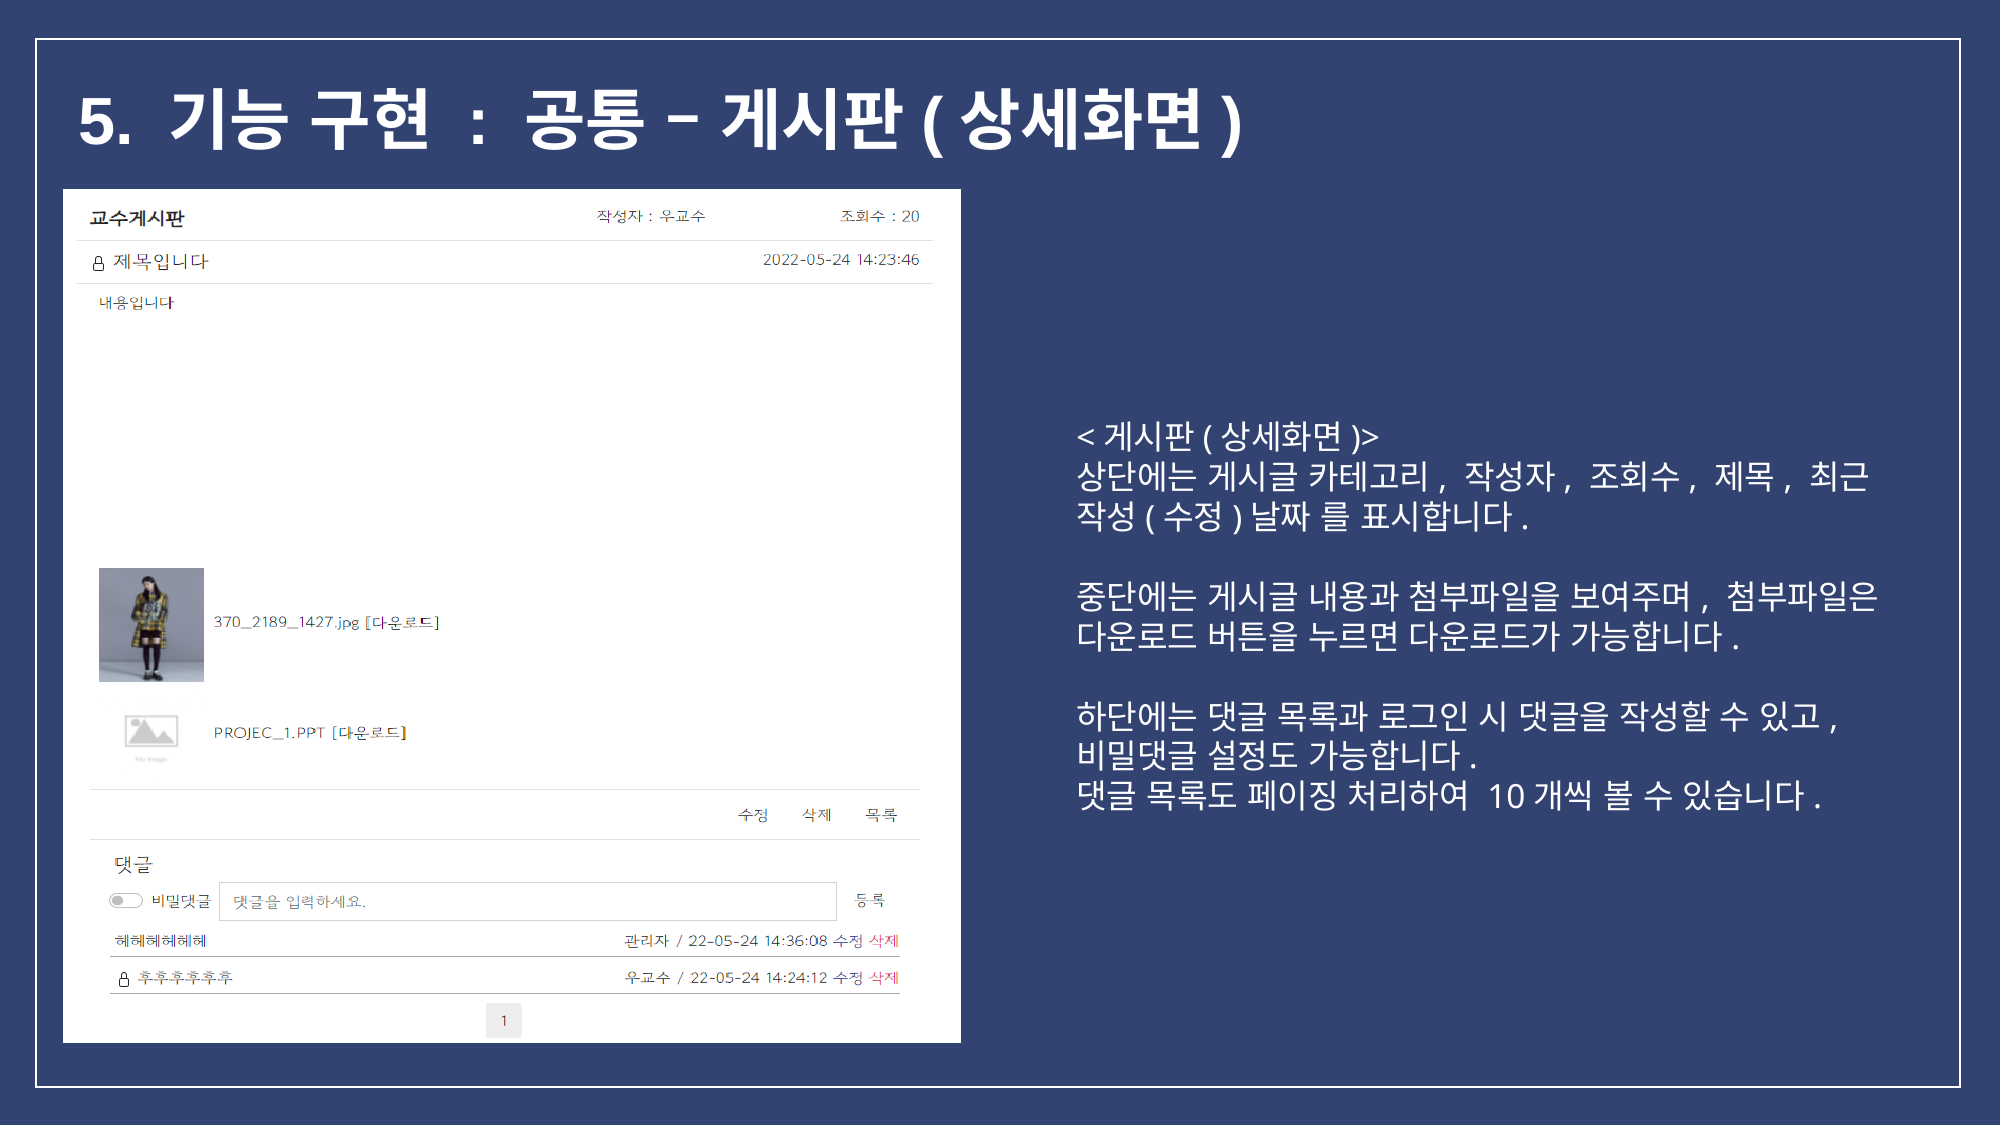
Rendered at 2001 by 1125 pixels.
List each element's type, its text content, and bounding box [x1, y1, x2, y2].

picture [63, 189, 961, 1043]
text_box 5. 기능 구현 : 공통 – 게시판(상세화면) [63, 70, 1449, 166]
text_box <게시판(상세화면)> 상단에는 게시글 카테고리, 작성자, 조회수, 제목, 최근 작성(수정)날짜 를 표시합니다. 중단에는 게시글 내용과 첨부파일을 보여주며, 첨부파일은 다운로드 버튼을 누르면 다운로드가 가능합니다. 하단에는 댓글 목록과 로그인 시 댓글을 작성할 수 있고, 비밀댓글 설정도 가능합니다. 댓글 목록도 페이징 처리하여 10개씩 볼 수 있습니다. [1039, 386, 1923, 846]
